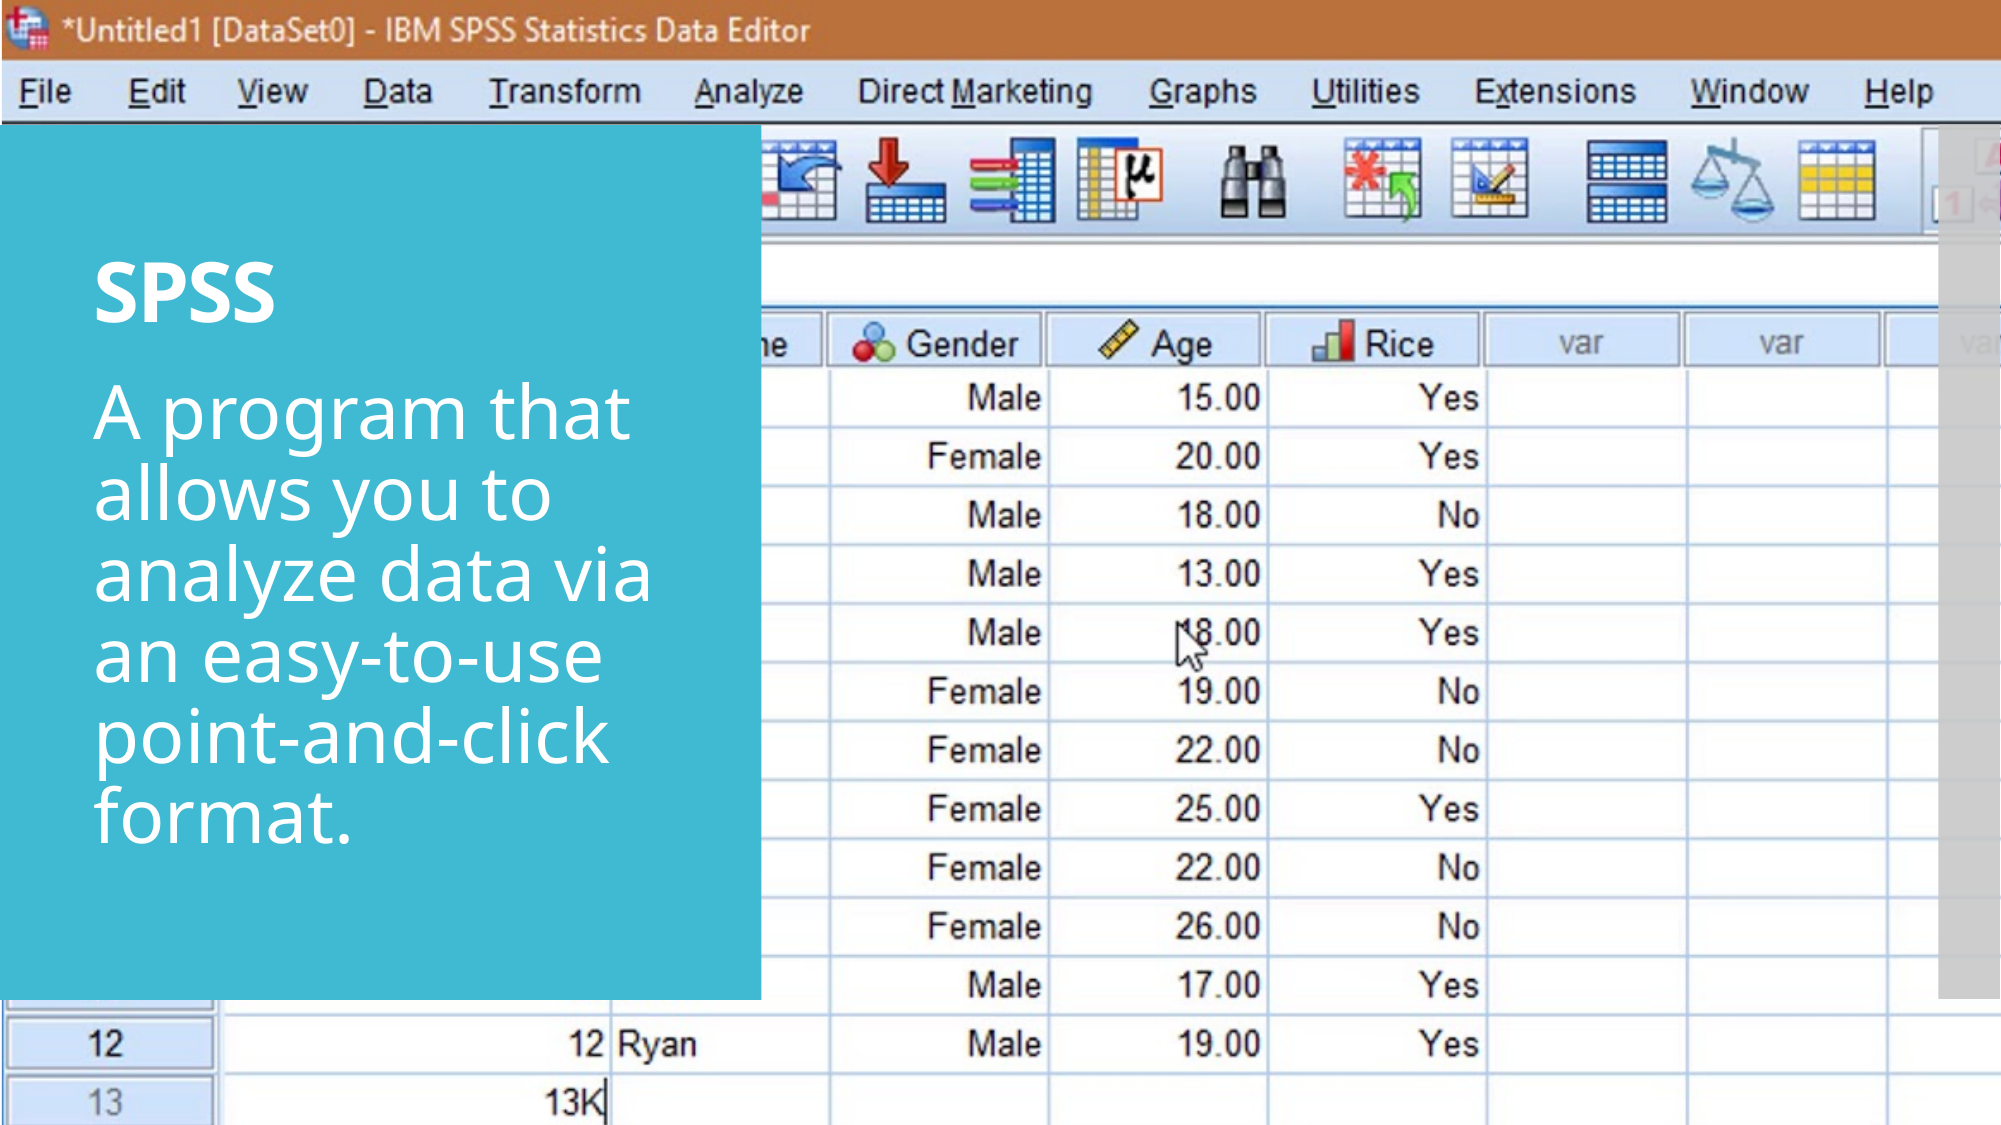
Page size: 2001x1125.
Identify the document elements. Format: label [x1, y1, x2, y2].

list [1, 0, 2000, 1125]
